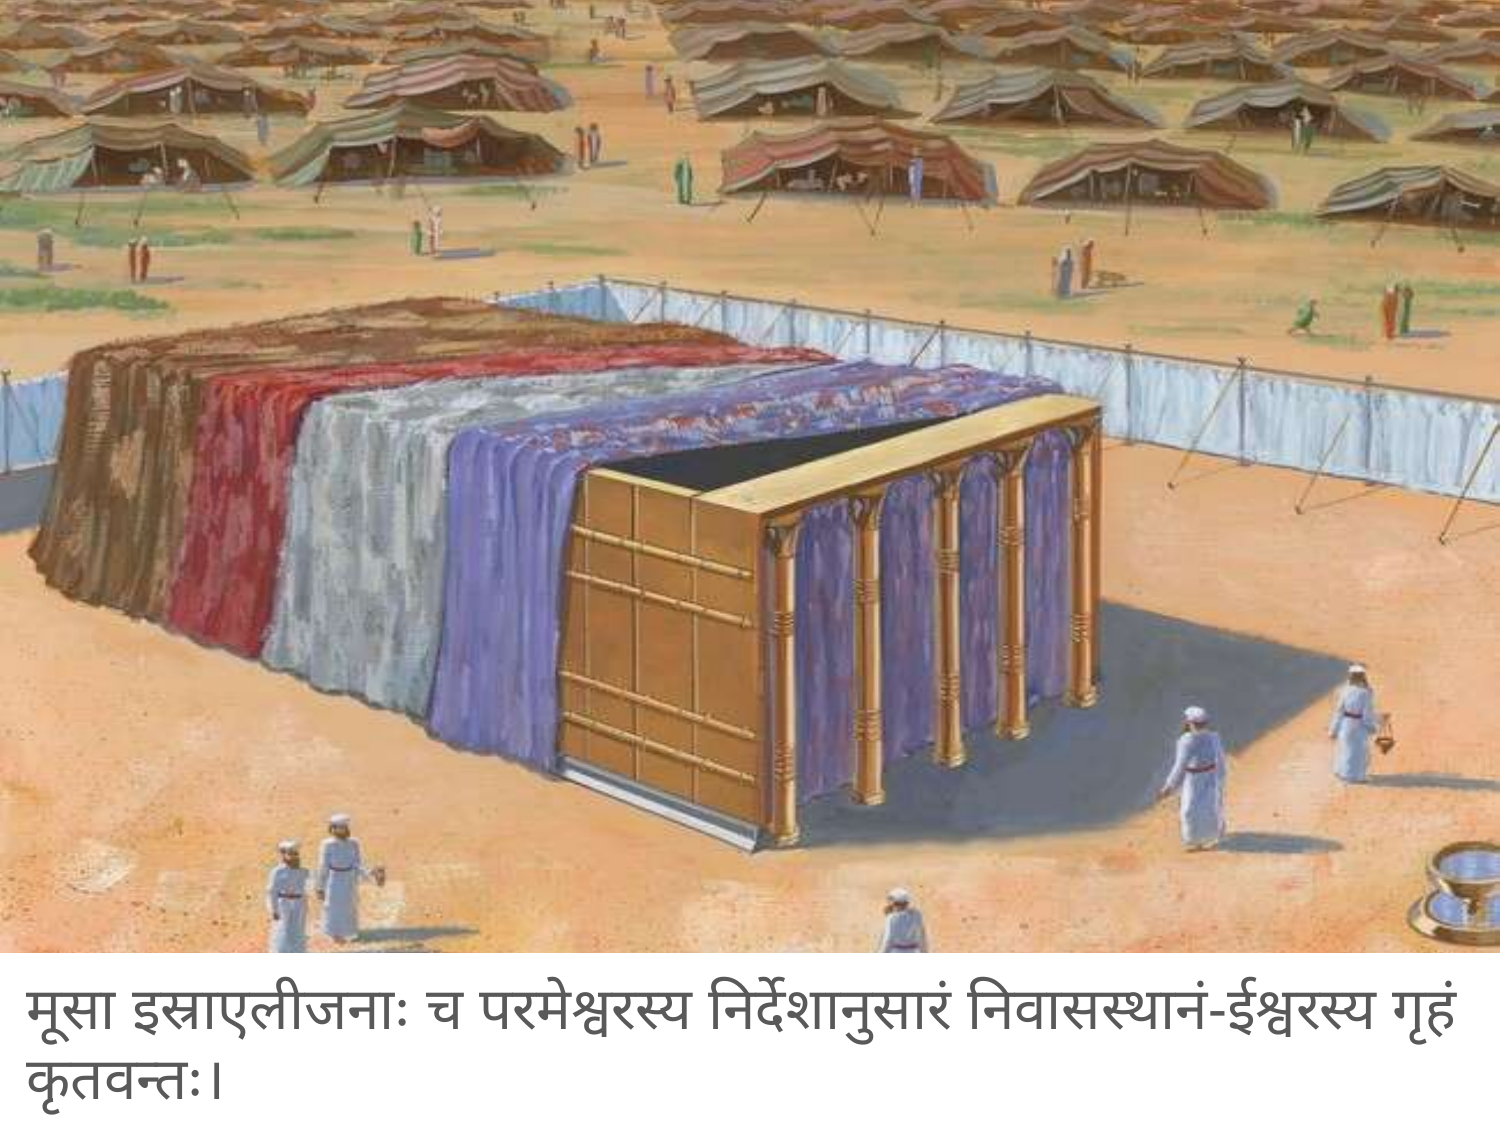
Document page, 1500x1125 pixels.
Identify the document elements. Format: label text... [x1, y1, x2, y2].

text_box मूसा इस्राएलीजनाः च परमेश्वरस्य निर्देशानुसारं निवासस्थानं-ईश्वरस्य गृहं कृतवन्तः। [11, 964, 1498, 1119]
picture [0, 0, 1500, 953]
